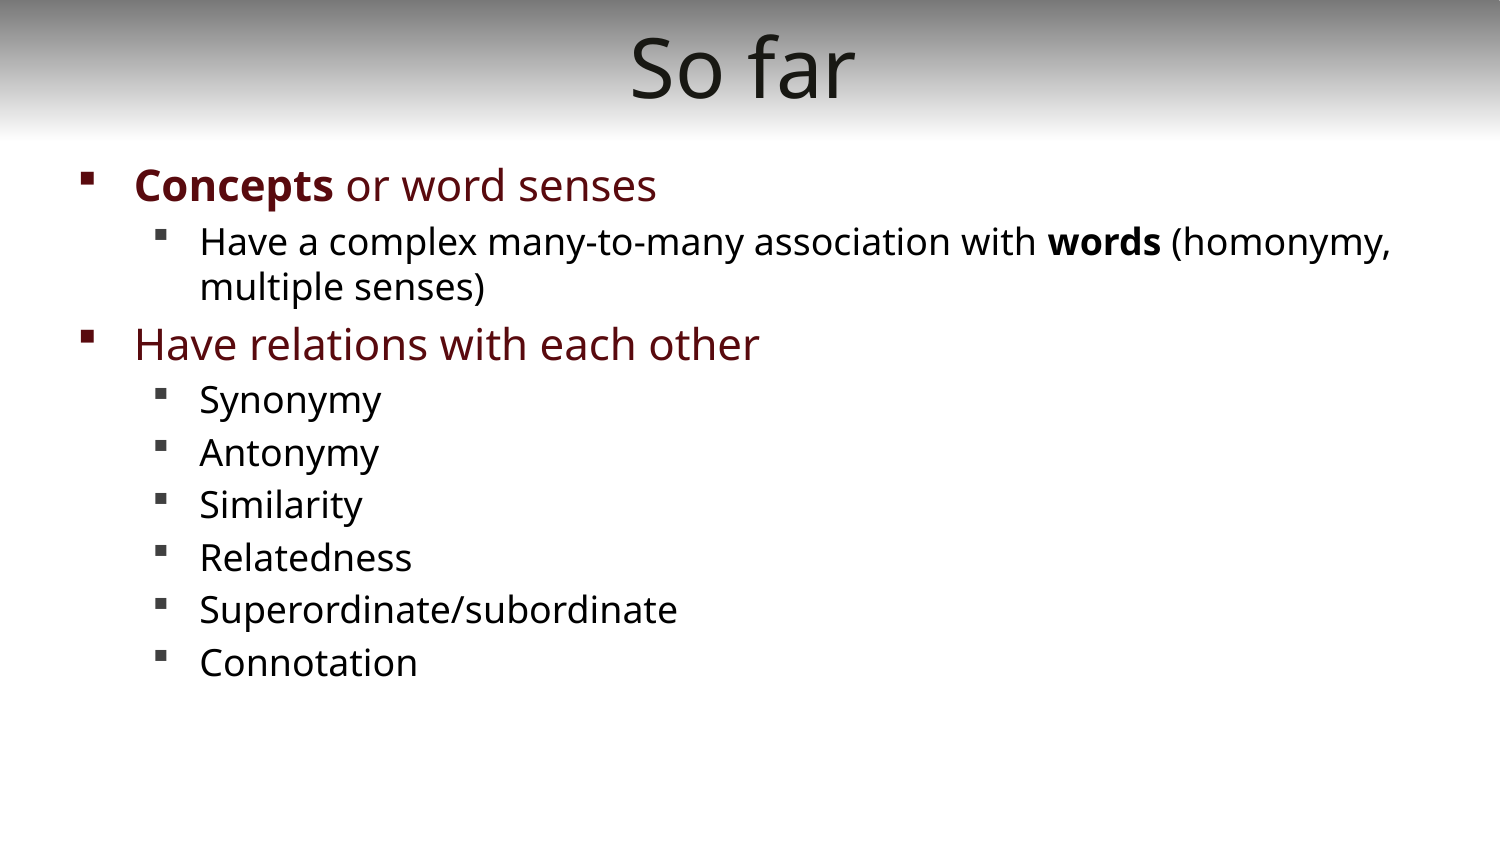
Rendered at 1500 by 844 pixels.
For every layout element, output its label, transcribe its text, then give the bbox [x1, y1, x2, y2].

title So far [12, 0, 1475, 132]
list Concepts or word senses Have a complex many-to-many association with words (homonymy, multiple senses) Have relations with each other Synonymy Antonymy Similarity Relatedness Superordinate/subordinate Connotation [62, 150, 1413, 797]
